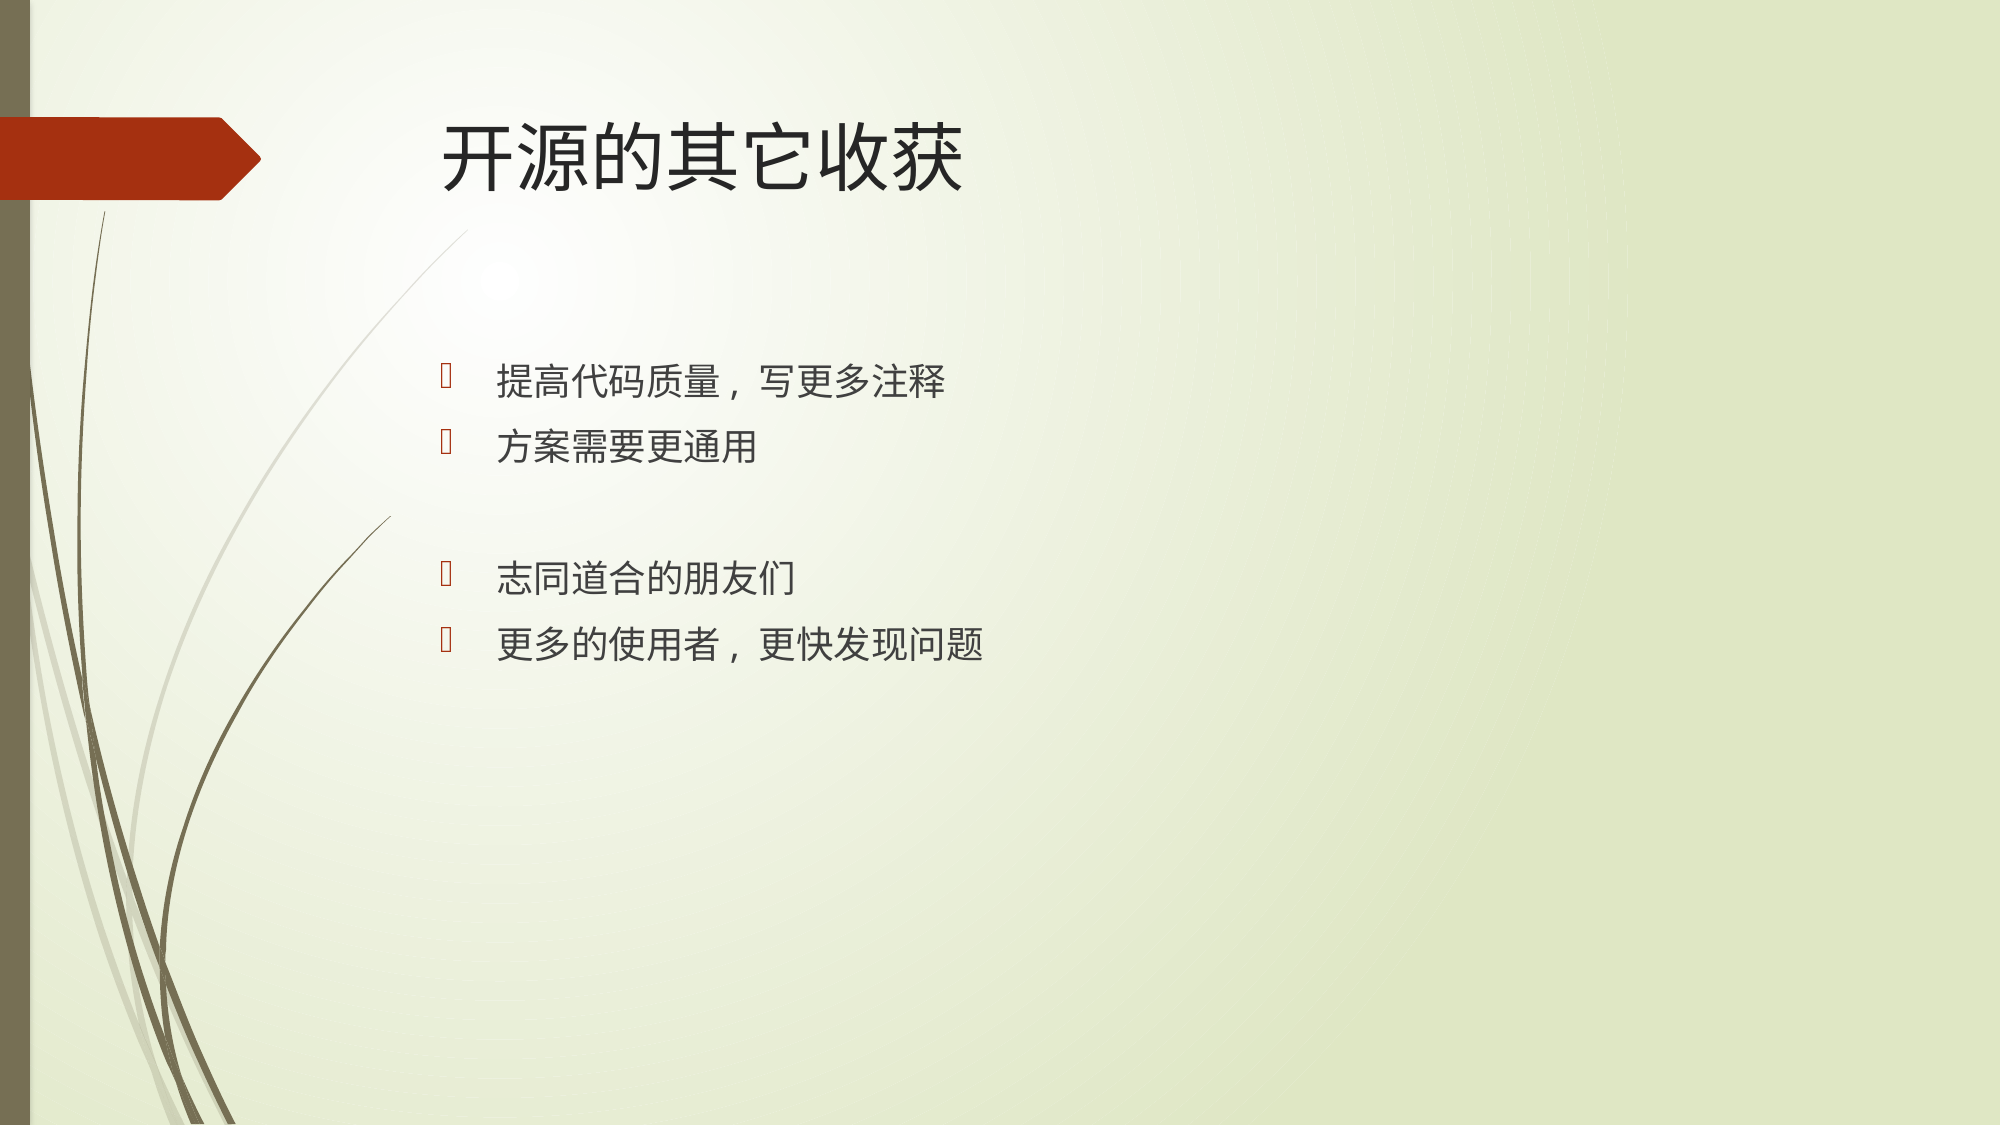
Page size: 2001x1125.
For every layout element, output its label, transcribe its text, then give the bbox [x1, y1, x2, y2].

title 开源的其它收获 [425, 102, 1888, 313]
list 提高代码质量, 写更多注释 方案需要更通用 志同道合的朋友们 更多的使用者, 更快发现问题 [424, 350, 1888, 970]
